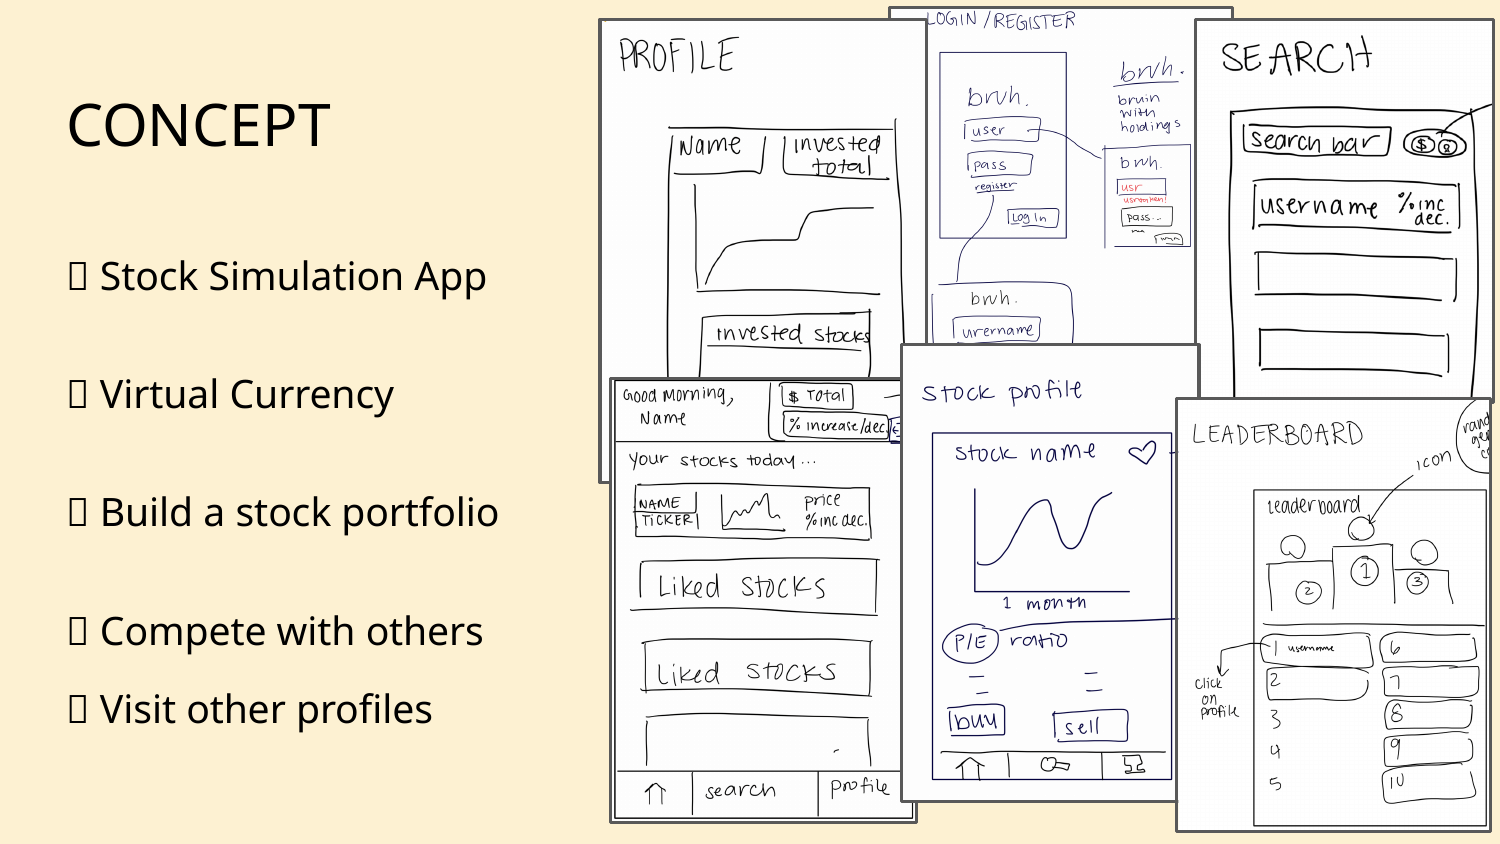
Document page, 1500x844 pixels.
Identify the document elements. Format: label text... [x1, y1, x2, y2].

picture [601, 8, 1492, 830]
title CONCEPT [51, 72, 596, 167]
list 🍐 Stock Simulation App 🍐 Virtual Currency 🍐 Build a stock portfolio 🍐 Compete with others 🍐 Visit other profiles [51, 189, 606, 750]
